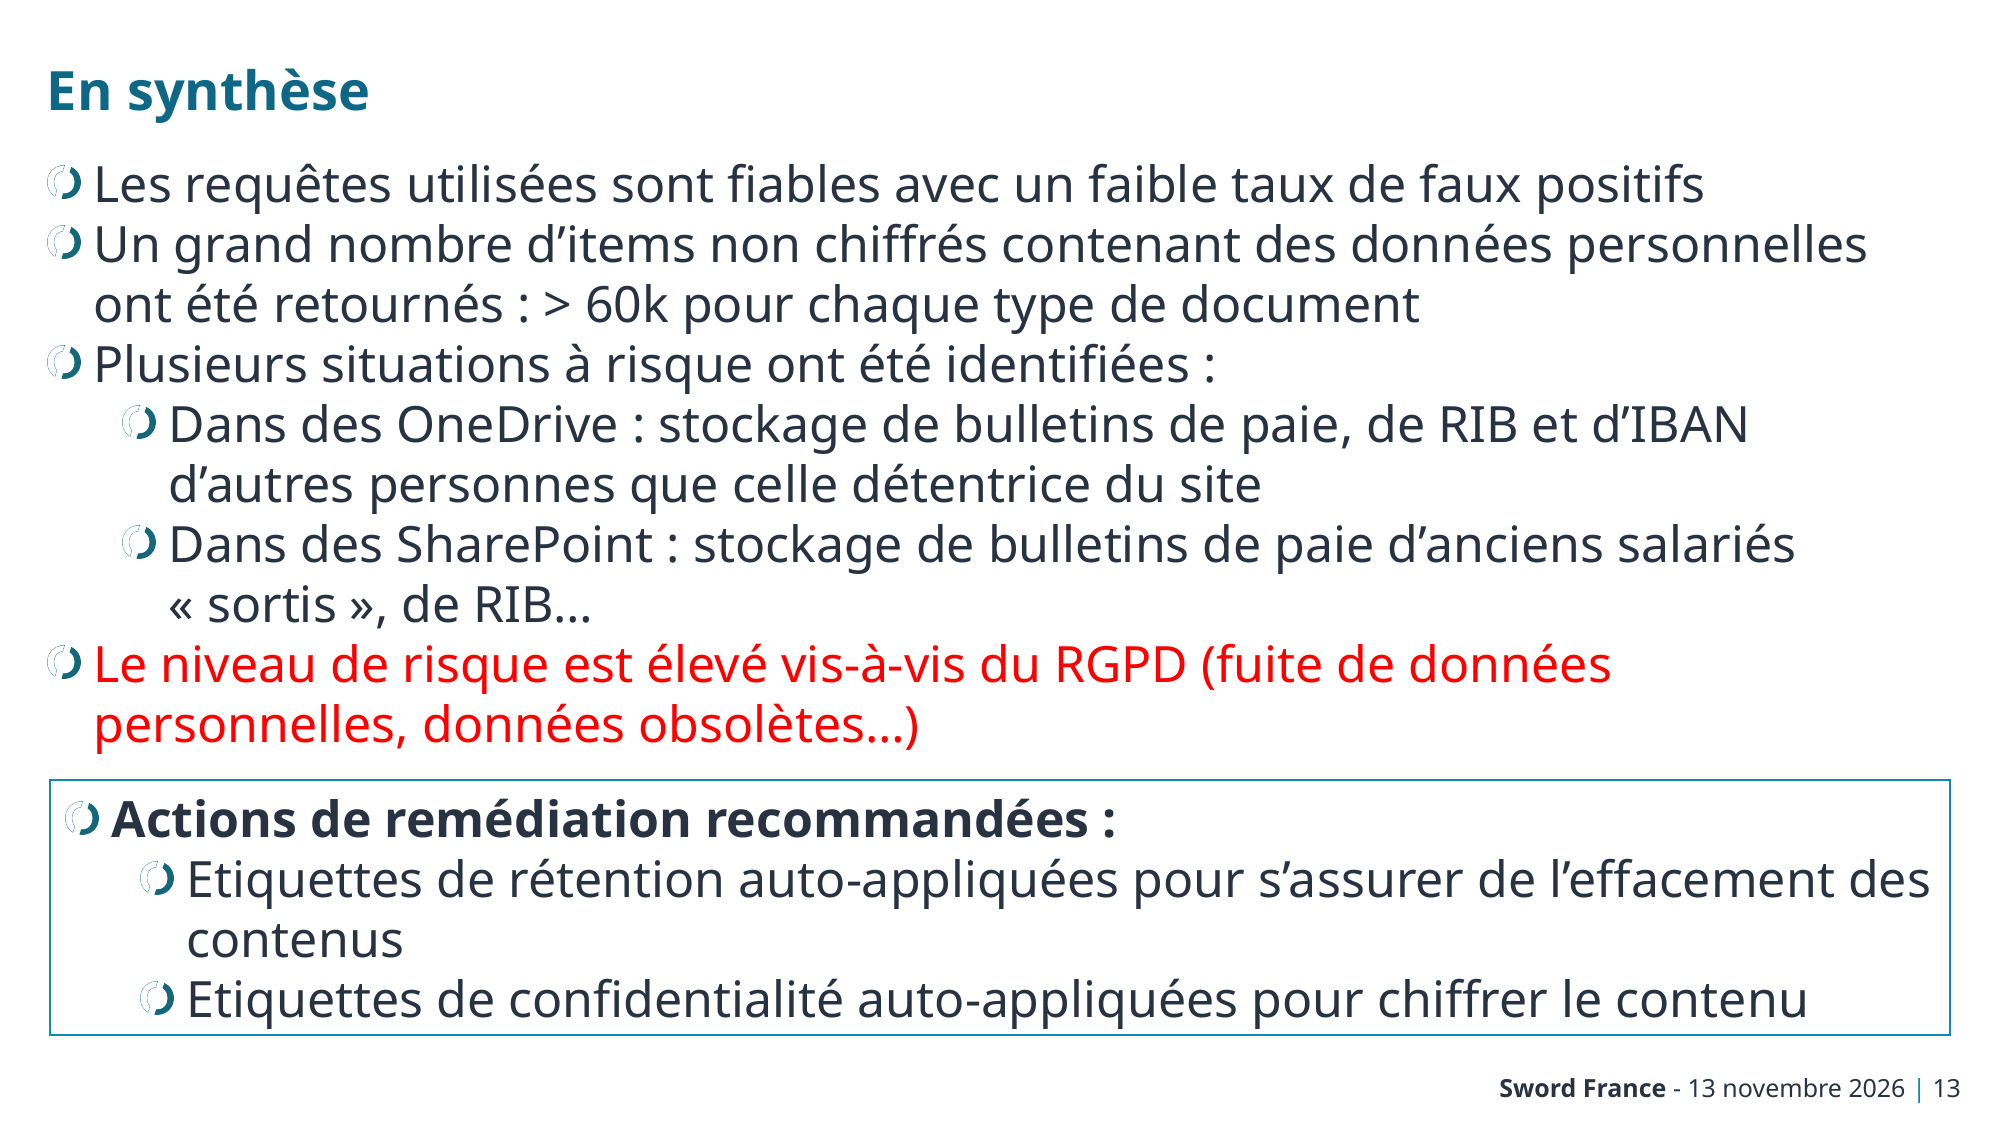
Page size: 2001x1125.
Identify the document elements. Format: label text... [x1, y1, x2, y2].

picture [121, 404, 157, 440]
text_box Les requêtes utilisées sont fiables avec un faible taux de faux positifs Un grand nombre d’items non chiffrés contenant des données personnelles ont été retournés : > 60k pour chaque type de document Plusieurs situations à risque ont été identifiées : Dans des OneDrive : stockage de bulletins de paie, de RIB et d’IBAN d’autres personnes que celle détentrice du site Dans des SharePoint : stockage de bulletins de paie d’anciens salariés « sortis », de RIB… Le niveau de risque est élevé vis-à-vis du RGPD (fuite de données personnelles, données obsolètes…) [31, 144, 1950, 820]
picture [64, 800, 100, 836]
picture [139, 980, 175, 1016]
picture [46, 344, 82, 380]
text_box Actions de remédiation recommandées : Etiquettes de rétention auto-appliquées pour s’assurer de l’effacement des contenus Etiquettes de confidentialité auto-appliquées pour chiffrer le contenu [49, 779, 1951, 1036]
picture [46, 164, 82, 200]
picture [139, 860, 175, 896]
picture [121, 524, 157, 560]
title En synthèse [31, 65, 1335, 121]
picture [46, 224, 82, 260]
picture [46, 644, 82, 680]
